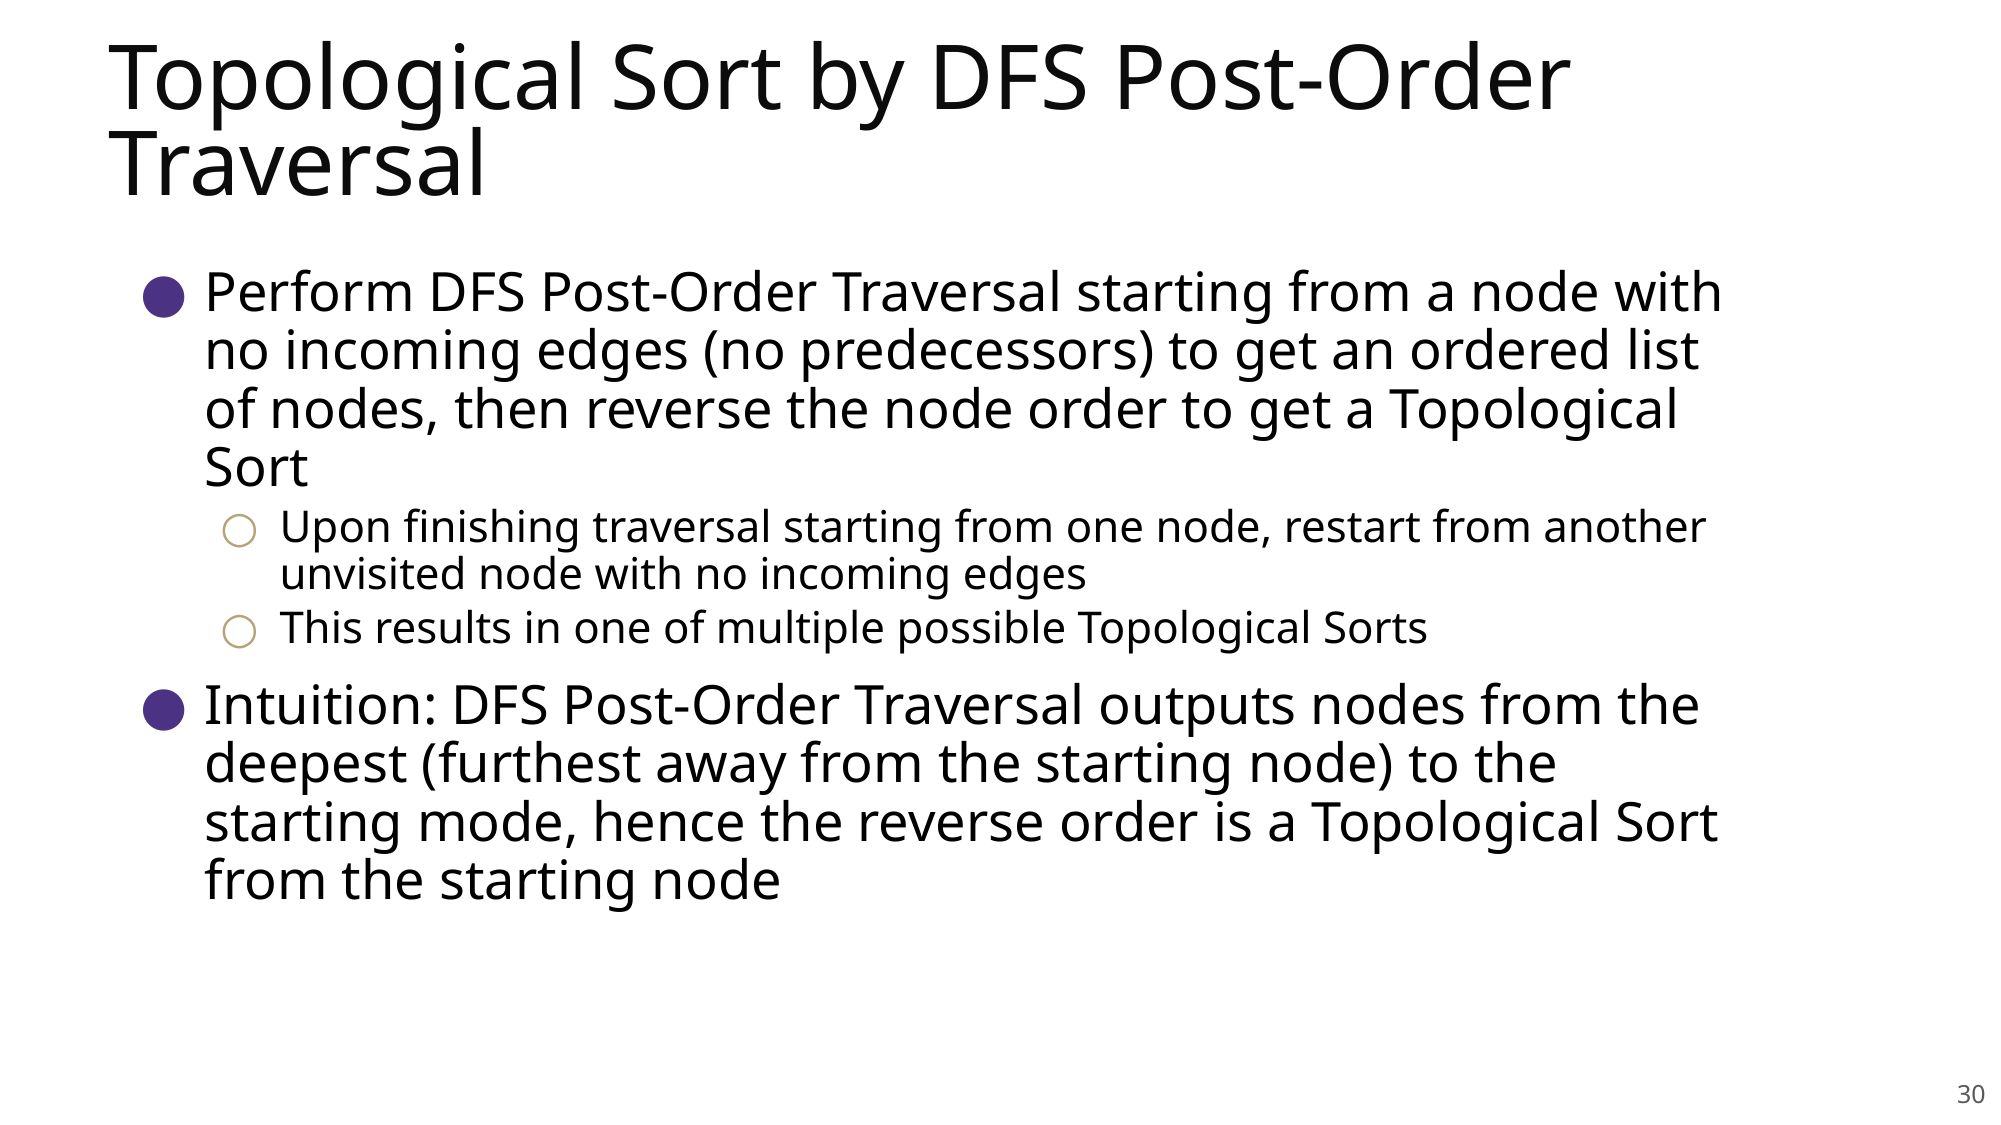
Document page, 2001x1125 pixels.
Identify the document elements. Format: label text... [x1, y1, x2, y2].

list Perform DFS Post-Order Traversal starting from a node with no incoming edges (no predecessors) to get an ordered list of nodes, then reverse the node order to get a Topological Sort Upon finishing traversal starting from one node, restart from another unvisited node with no incoming edges This results in one of multiple possible Topological Sorts Intuition: DFS Post-Order Traversal outputs nodes from the deepest (furthest away from the starting node) to the starting mode, hence the reverse order is a Topological Sort from the starting node [122, 257, 1734, 976]
title Topological Sort by DFS Post-Order Traversal [94, 43, 1930, 210]
